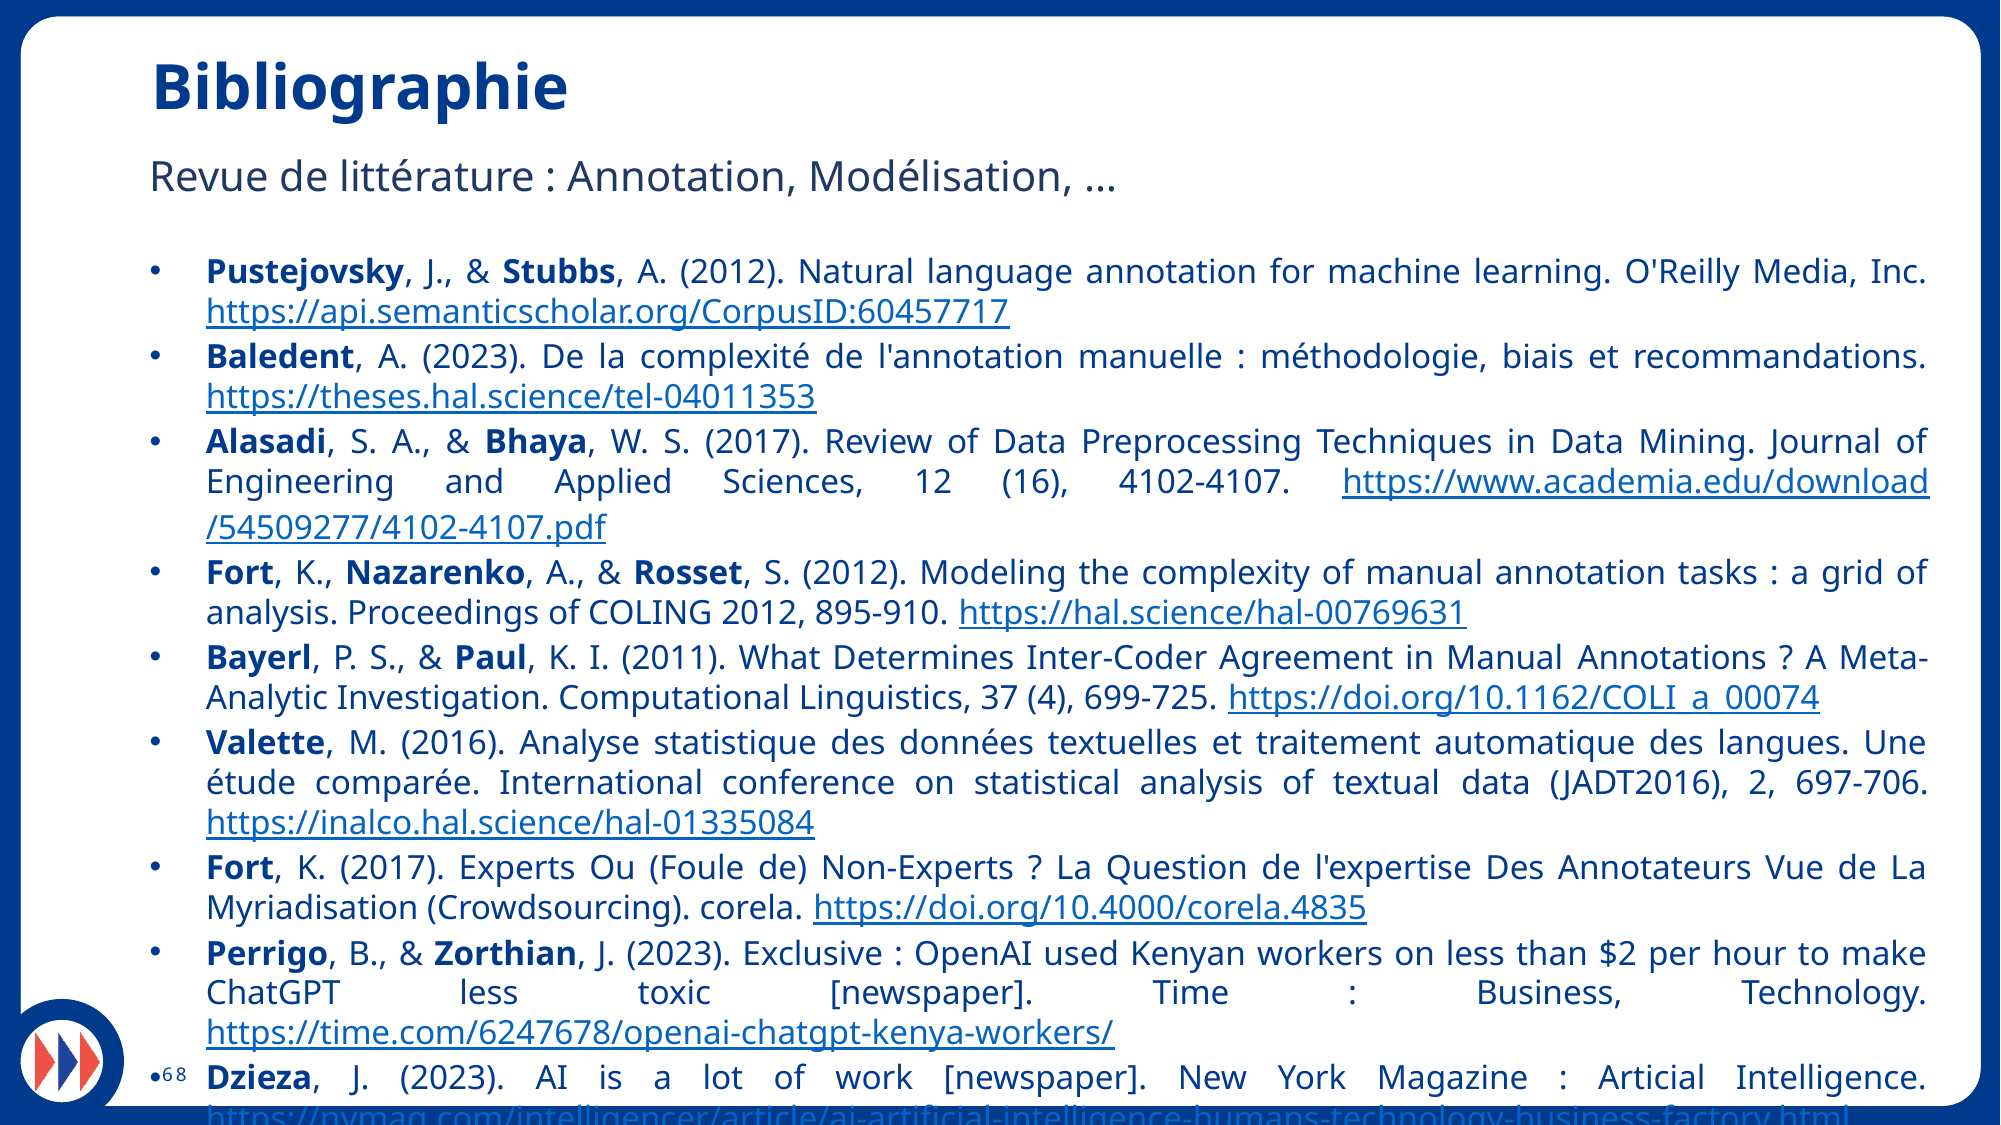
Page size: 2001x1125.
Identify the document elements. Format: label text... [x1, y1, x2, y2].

list Revue de littérature : Annotation, Modélisation, … [134, 142, 1945, 201]
title Bibliographie [137, 48, 1945, 135]
picture [35, 1032, 100, 1091]
list Pustejovsky, J., & Stubbs, A. (2012). Natural language annotation for machine learning. O'Reilly Media, Inc. https://api.semanticscholar.org/CorpusID:60457717 Baledent, A. (2023). De la complexité de l'annotation manuelle : méthodologie, biais et recommandations. https://theses.hal.science/tel-04011353 Alasadi, S. A., & Bhaya, W. S. (2017). Review of Data Preprocessing Techniques in Data Mining. Journal of Engineering and Applied Sciences, 12 (16), 4102-4107. https://www.academia.edu/download/54509277/4102-4107.pdf Fort, K., Nazarenko, A., & Rosset, S. (2012). Modeling the complexity of manual annotation tasks : a grid of analysis. Proceedings of COLING 2012, 895-910. https://hal.science/hal-00769631 Bayerl, P. S., & Paul, K. I. (2011). What Determines Inter-Coder Agreement in Manual Annotations ? A Meta-Analytic Investigation. Computational Linguistics, 37 (4), 699-725. https://doi.org/10.1162/COLI_a_00074 Valette, M. (2016). Analyse statistique des données textuelles et traitement automatique des langues. Une étude comparée. International conference on statistical analysis of textual data (JADT2016), 2, 697-706. https://inalco.hal.science/hal-01335084 Fort, K. (2017). Experts Ou (Foule de) Non-Experts ? La Question de l'expertise Des Annotateurs Vue de La Myriadisation (Crowdsourcing). corela. https://doi.org/10.4000/corela.4835 Perrigo, B., & Zorthian, J. (2023). Exclusive : OpenAI used Kenyan workers on less than $2 per hour to make ChatGPT less toxic [newspaper]. Time : Business, Technology. https://time.com/6247678/openai-chatgpt-kenya-workers/ Dzieza, J. (2023). AI is a lot of work [newspaper]. New York Magazine : Articial Intelligence. https://nymag.com/intelligencer/article/ai-artificial-intelligence-humans-technology-business-factory.html [134, 242, 1945, 1033]
slide_number 68 [147, 1056, 233, 1094]
